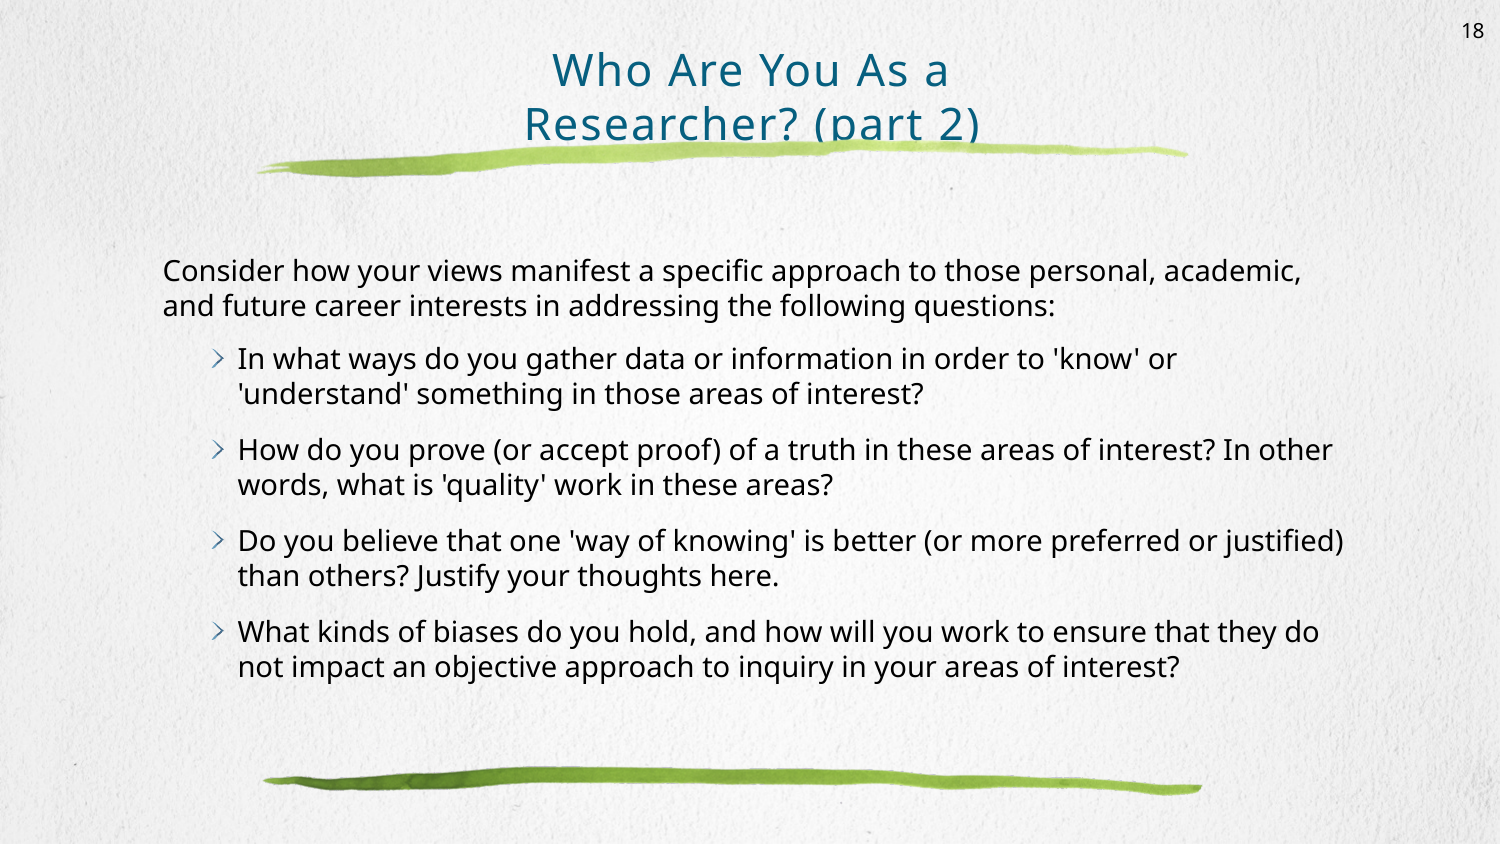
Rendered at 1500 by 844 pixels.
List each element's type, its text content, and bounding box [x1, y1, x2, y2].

list Consider how your views manifest a specific approach to those personal, academic, and future career interests in addressing the following questions: In what ways do you gather data or information in order to 'know' or 'understand' something in those areas of interest? How do you prove (or accept proof) of a truth in these areas of interest? In other words, what is 'quality' work in these areas? Do you believe that one 'way of knowing' is better (or more preferred or justified) than others? Justify your thoughts here. What kinds of biases do you hold, and how will you work to ensure that they do not impact an objective approach to inquiry in your areas of interest? [147, 244, 1365, 706]
picture [0, 0, 1500, 844]
title Who Are You As a Researcher? (part 2) [522, 37, 982, 129]
text_box 18 [1445, 0, 1500, 65]
